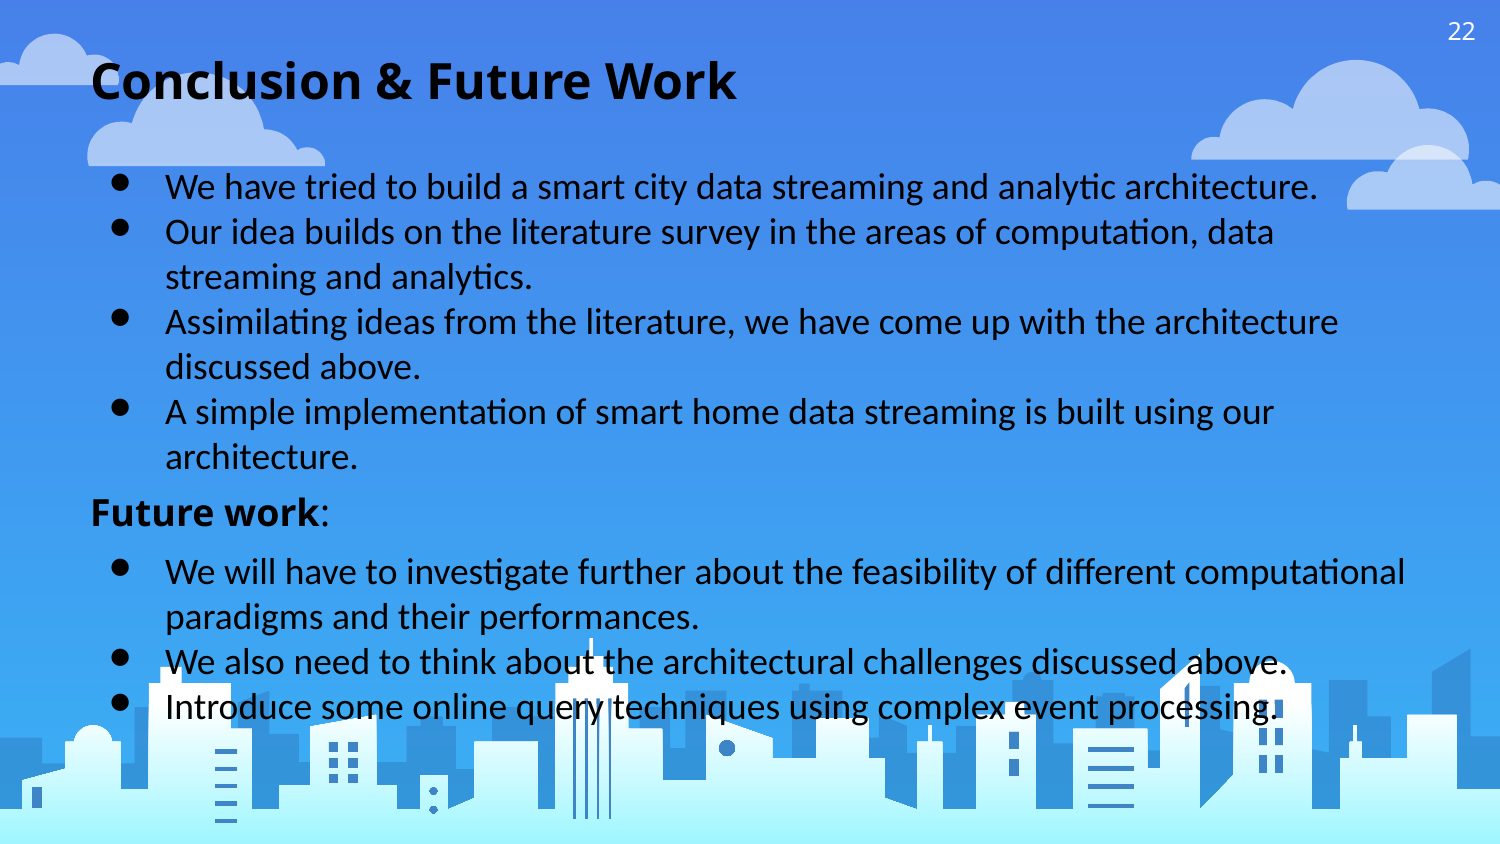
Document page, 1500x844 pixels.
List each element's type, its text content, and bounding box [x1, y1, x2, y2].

slide_number ‹#› [1400, 0, 1491, 65]
subtitle We have tried to build a smart city data streaming and analytic architecture. Our idea builds on the literature survey in the areas of computation, data streaming and analytics. Assimilating ideas from the literature, we have come up with the architecture discussed above. A simple implementation of smart home data streaming is built using our architecture. Future work: We will have to investigate further about the feasibility of different computational paradigms and their performances. We also need to think about the architectural challenges discussed above. Introduce some online query techniques using complex event processing. [75, 146, 1425, 797]
title Conclusion & Future Work [75, 21, 1425, 139]
